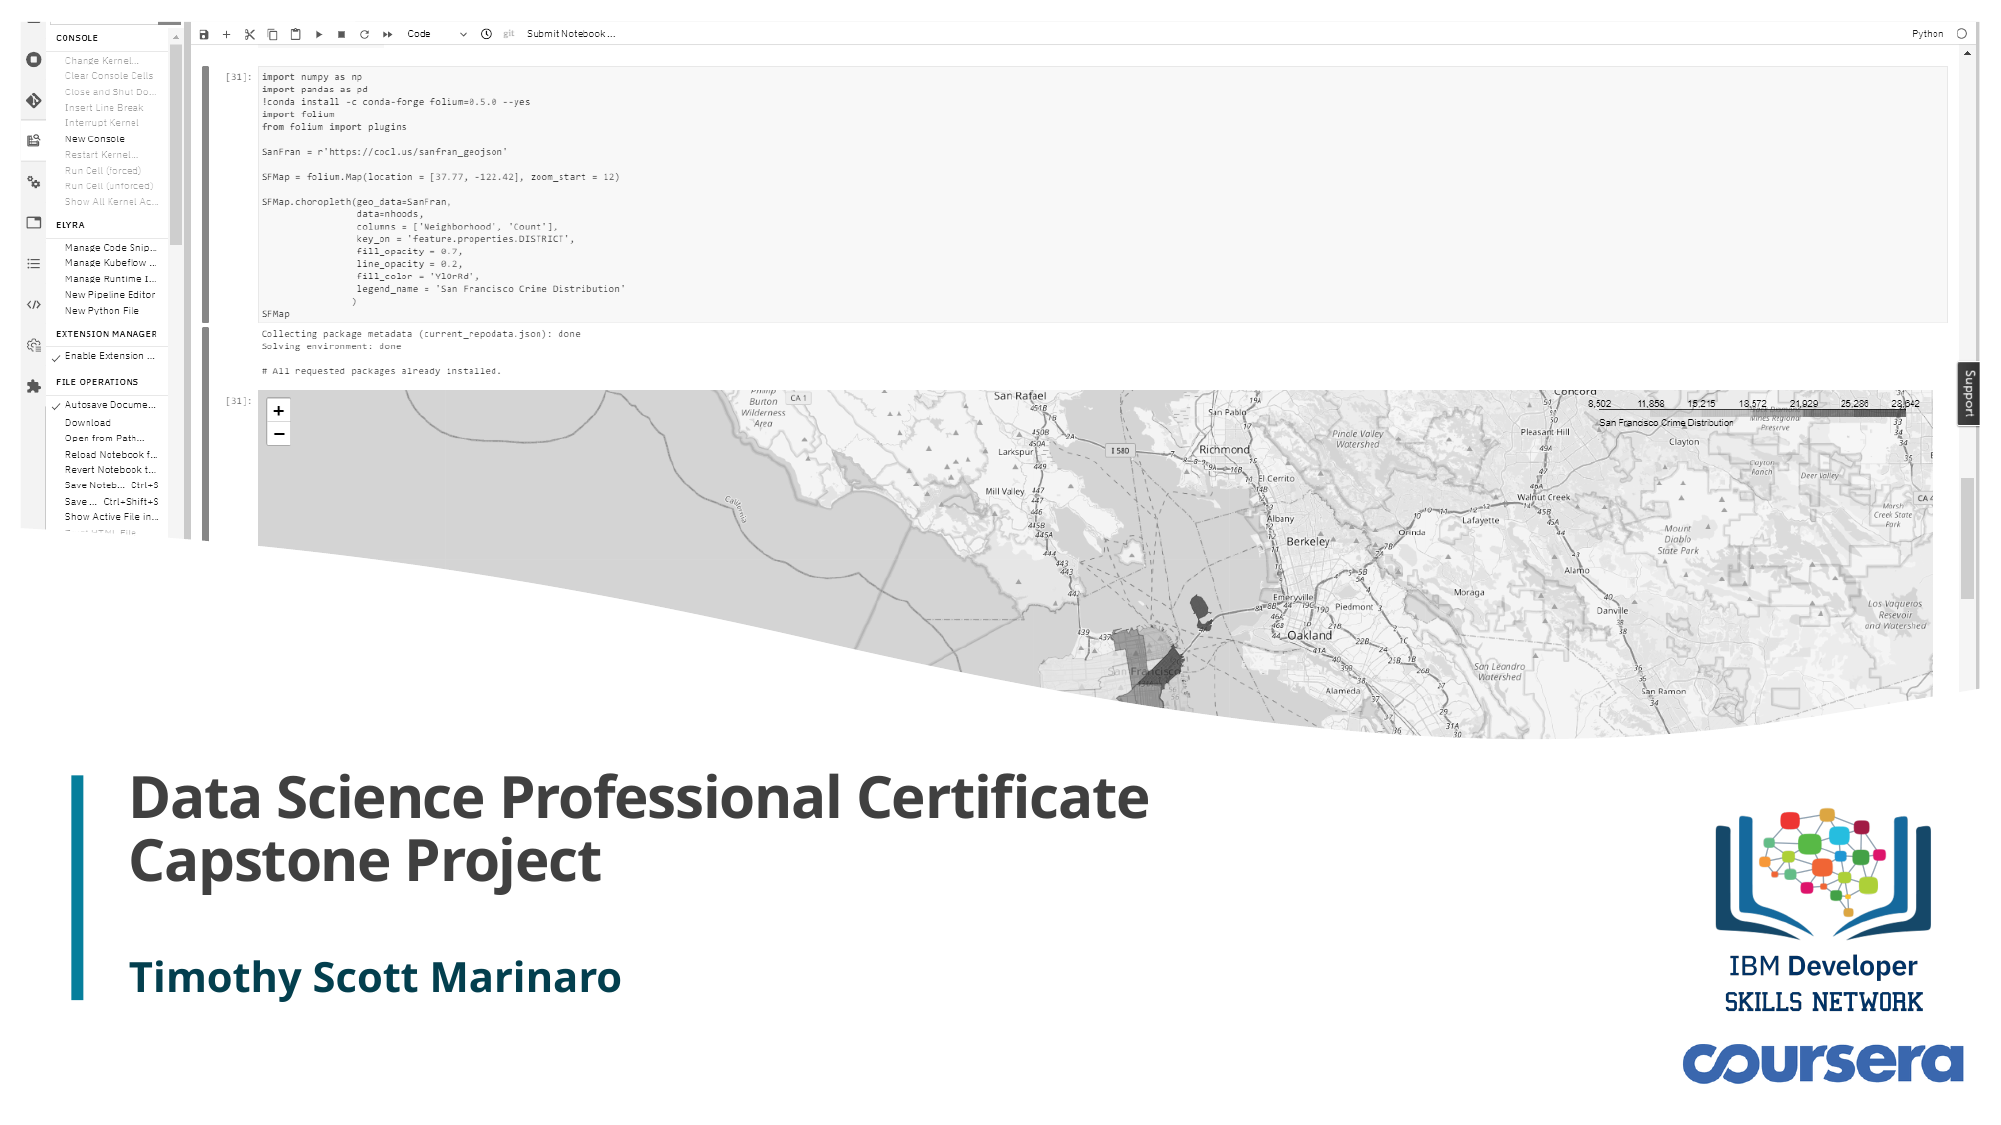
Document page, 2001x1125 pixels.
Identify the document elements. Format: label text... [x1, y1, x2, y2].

picture [1647, 778, 2000, 1107]
title Data Science Professional Certificate Capstone Project [113, 759, 1854, 902]
subtitle Timothy Scott Marinaro [113, 948, 1614, 1010]
picture [20, 21, 1980, 740]
